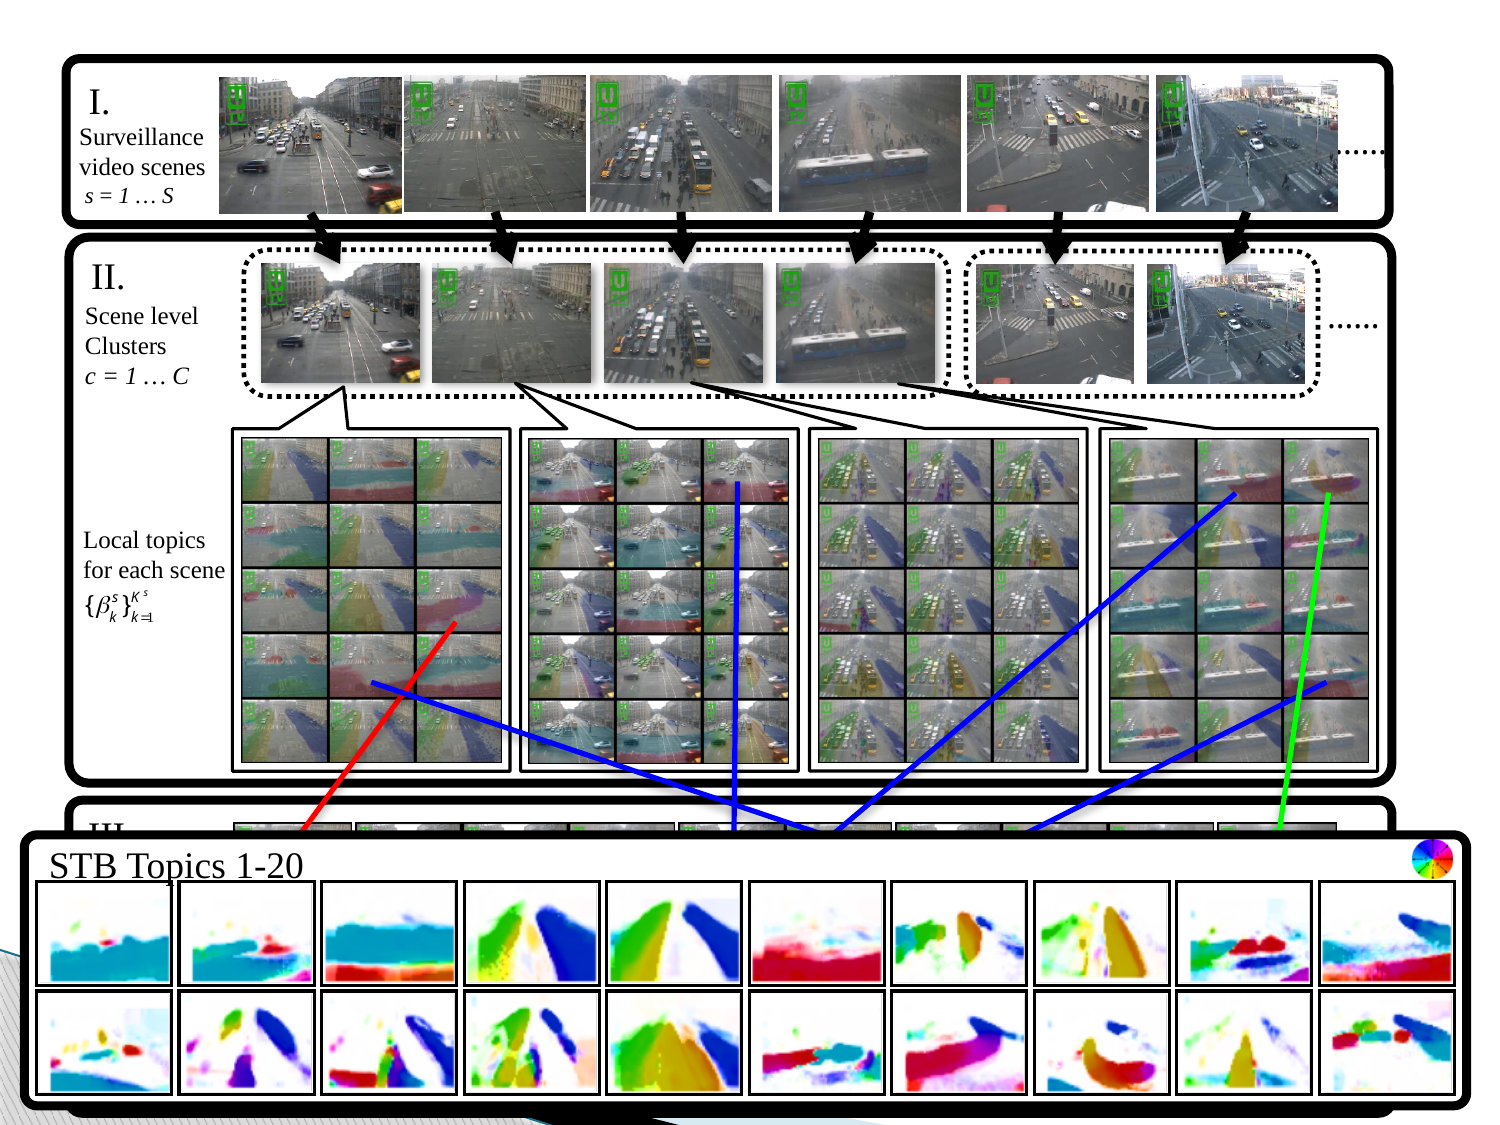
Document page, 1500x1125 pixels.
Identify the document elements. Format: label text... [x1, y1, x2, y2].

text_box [62, 58, 1400, 225]
text_box [1252, 236, 1397, 643]
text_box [24, 833, 1467, 1107]
text_box [1333, 795, 1397, 828]
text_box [733, 492, 1236, 833]
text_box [720, 570, 742, 603]
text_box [76, 515, 238, 629]
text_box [287, 621, 457, 833]
text_box [586, 407, 685, 427]
picture [233, 821, 287, 833]
text_box [1333, 707, 1397, 788]
text_box [64, 236, 307, 788]
text_box Scene level Clusters c = 1 … C [70, 292, 215, 398]
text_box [70, 803, 200, 833]
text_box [243, 249, 949, 397]
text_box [232, 428, 511, 772]
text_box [1333, 707, 1378, 772]
text_box [348, 407, 561, 431]
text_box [965, 250, 1319, 383]
text_box [954, 278, 959, 381]
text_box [833, 681, 1327, 833]
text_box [898, 383, 1378, 643]
picture [1327, 821, 1337, 833]
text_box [1125, 643, 1480, 696]
text_box II. [76, 244, 141, 305]
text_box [733, 481, 738, 492]
text_box [64, 795, 281, 830]
text_box …… [1324, 287, 1395, 343]
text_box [690, 382, 1088, 681]
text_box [370, 681, 727, 833]
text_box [520, 428, 685, 681]
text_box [310, 211, 1248, 266]
